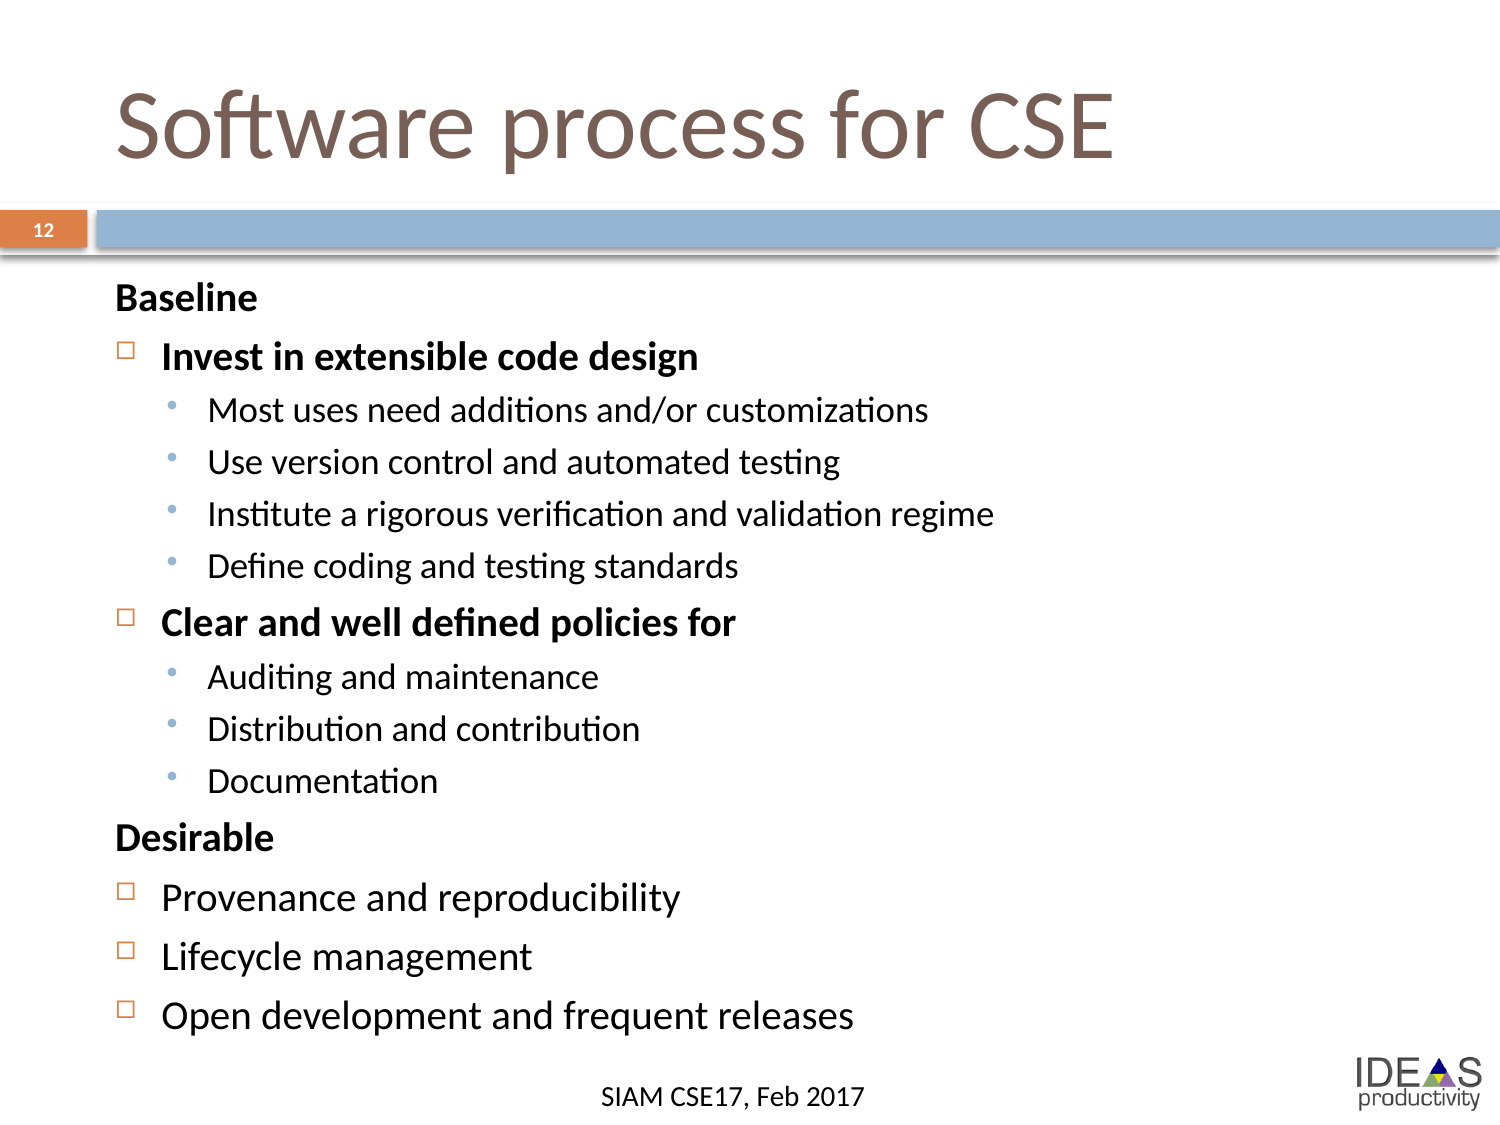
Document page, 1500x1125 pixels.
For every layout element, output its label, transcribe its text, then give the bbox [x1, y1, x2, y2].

slide_number 12 [0, 208, 88, 249]
title Software process for CSE [100, 37, 1438, 200]
picture [1351, 1052, 1486, 1115]
footer SIAM CSE17, Feb 2017 [586, 1069, 943, 1105]
list Baseline Invest in extensible code design Most uses need additions and/or customizations Use version control and automated testing Institute a rigorous verification and validation regime Define coding and testing standards Clear and well defined policies for Auditing and maintenance Distribution and contribution Documentation Desirable Provenance and reproducibility Lifecycle management Open development and frequent releases [100, 262, 1438, 1054]
